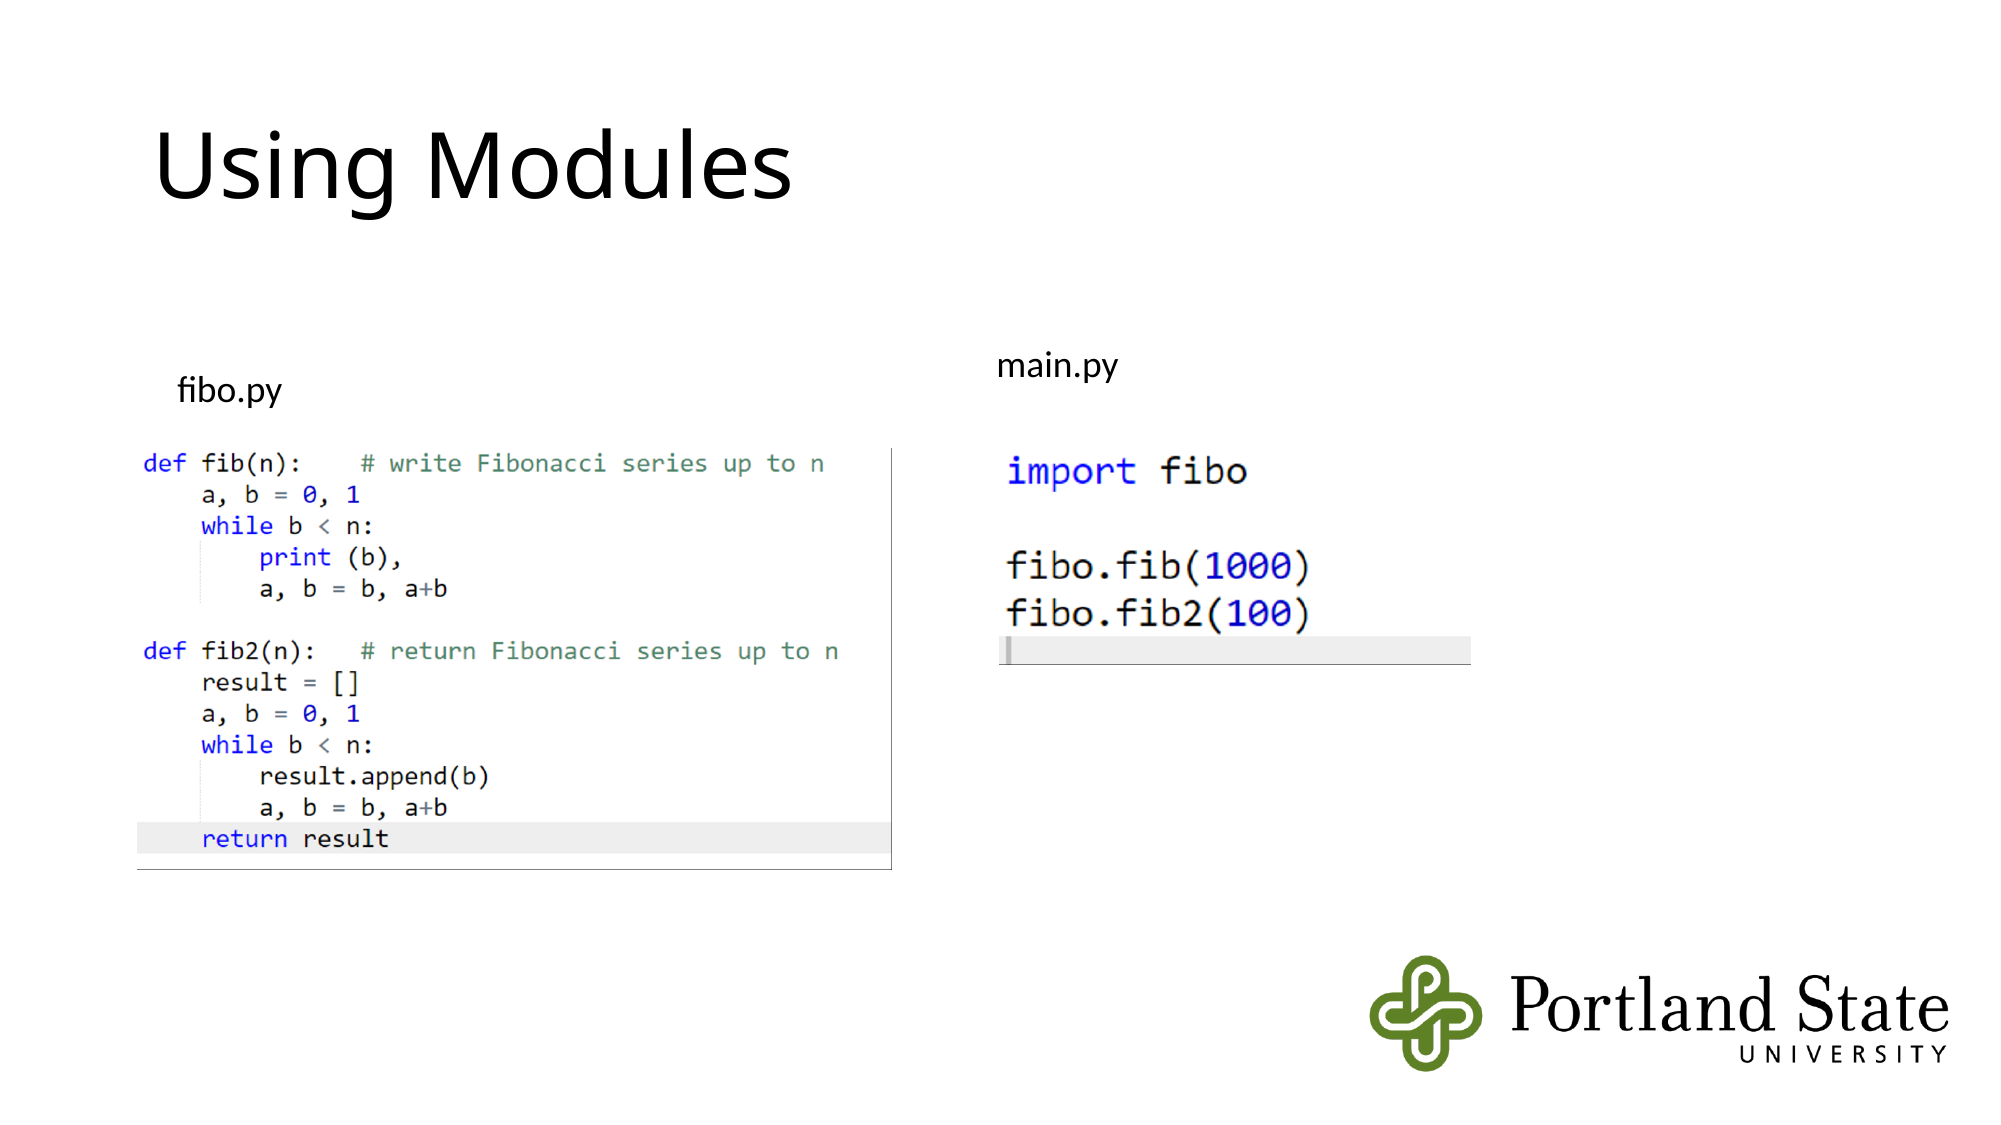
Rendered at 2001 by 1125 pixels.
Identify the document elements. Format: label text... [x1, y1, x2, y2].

picture [137, 448, 892, 870]
picture [1347, 929, 1970, 1097]
text_box main.py [981, 332, 1139, 393]
title Using Modules [137, 59, 1863, 278]
text_box fibo.py [162, 357, 320, 418]
picture [999, 448, 1471, 665]
